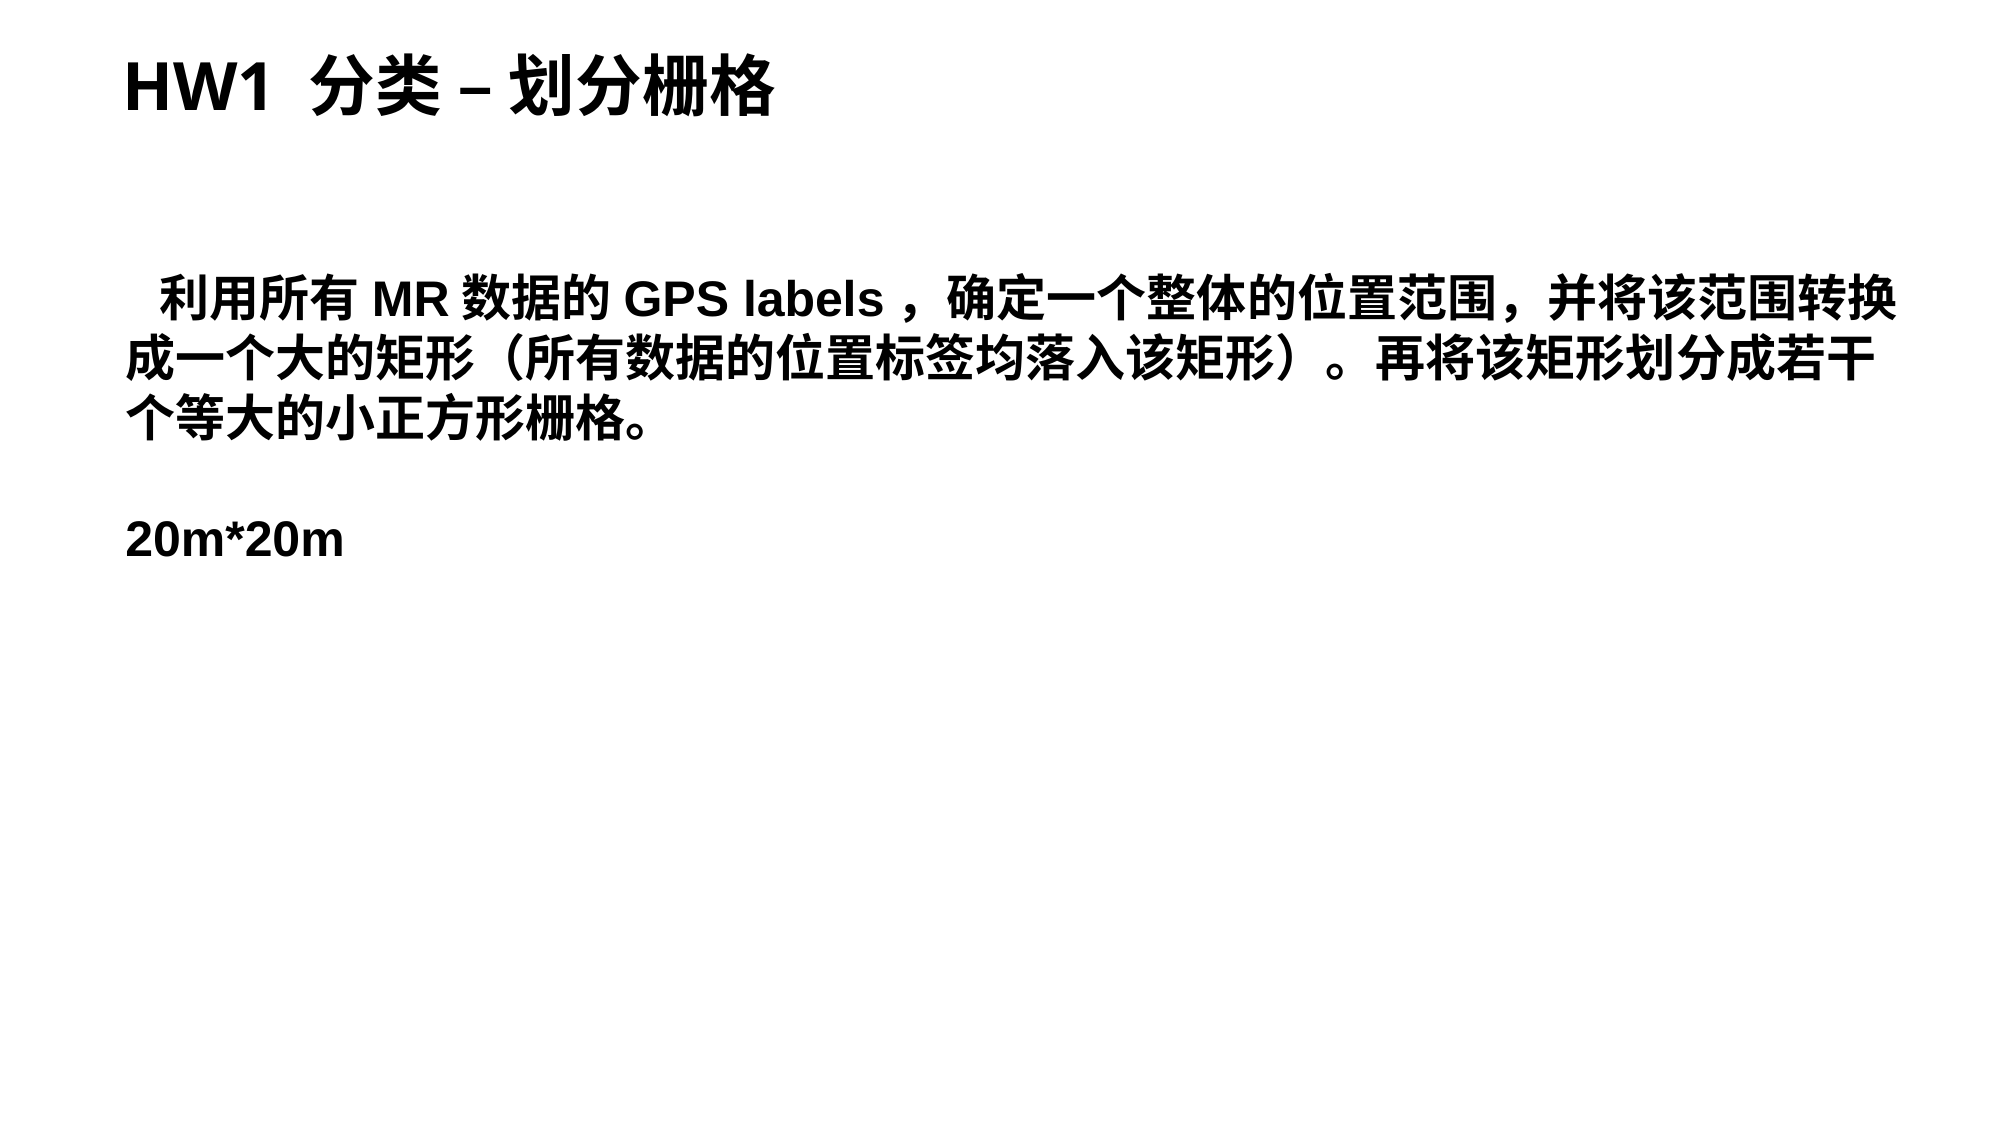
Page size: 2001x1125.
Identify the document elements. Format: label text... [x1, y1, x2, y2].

title HW1 分类 – 划分栅格 [107, 20, 1035, 158]
text_box 利用所有MR数据的GPS labels，确定一个整体的位置范围，并将该范围转换成一个大的矩形（所有数据的位置标签均落入该矩形）。再将该矩形划分成若干个等大的小正方形栅格。 20m*20m [110, 259, 1912, 575]
